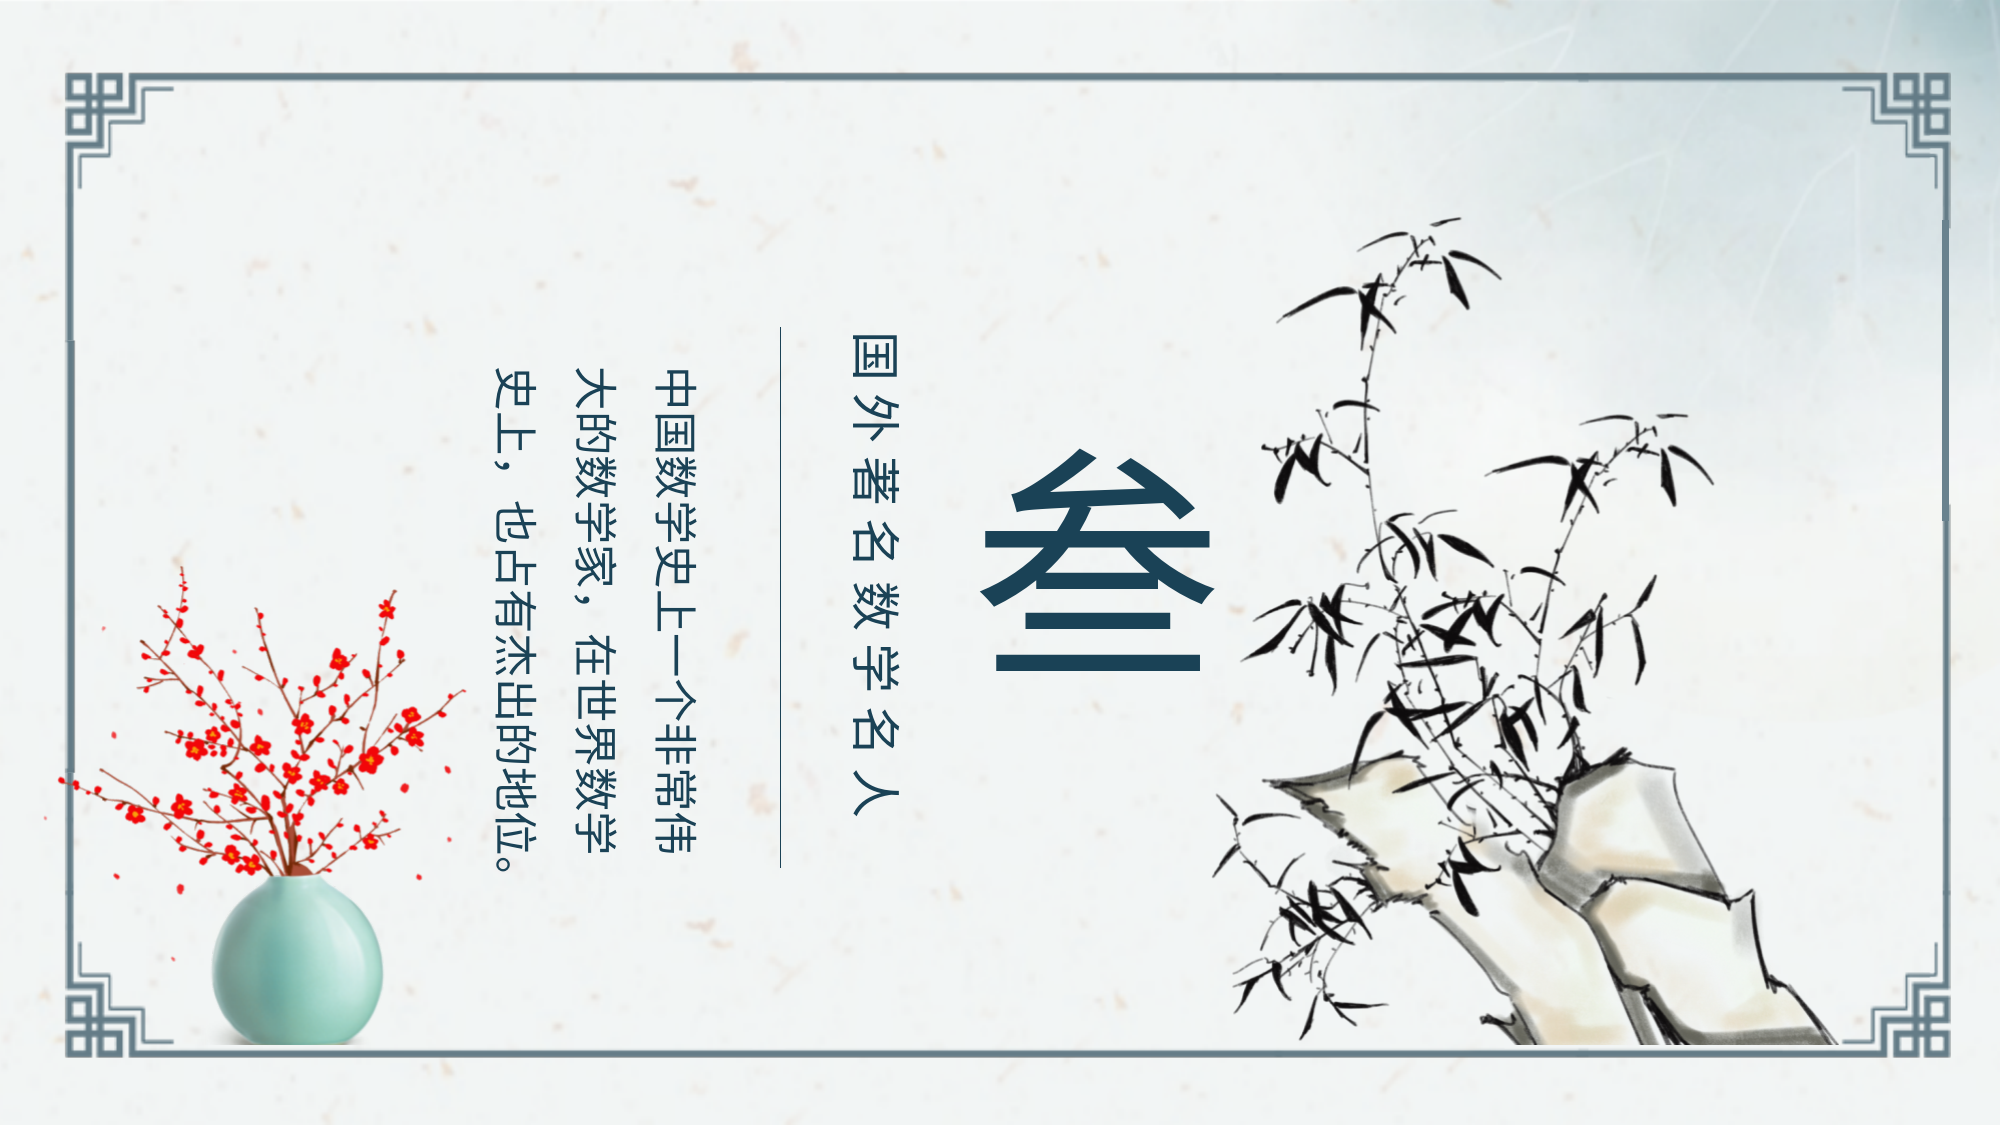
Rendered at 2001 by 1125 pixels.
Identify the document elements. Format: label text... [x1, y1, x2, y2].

text_box 中国数学史上一个非常伟大的数学家，在世界数学史上，也占有杰出的地位。 [465, 352, 738, 893]
text_box 叁 [957, 403, 1178, 719]
picture [0, 0, 2000, 1125]
text_box 国外著名数学名人 [823, 316, 915, 902]
